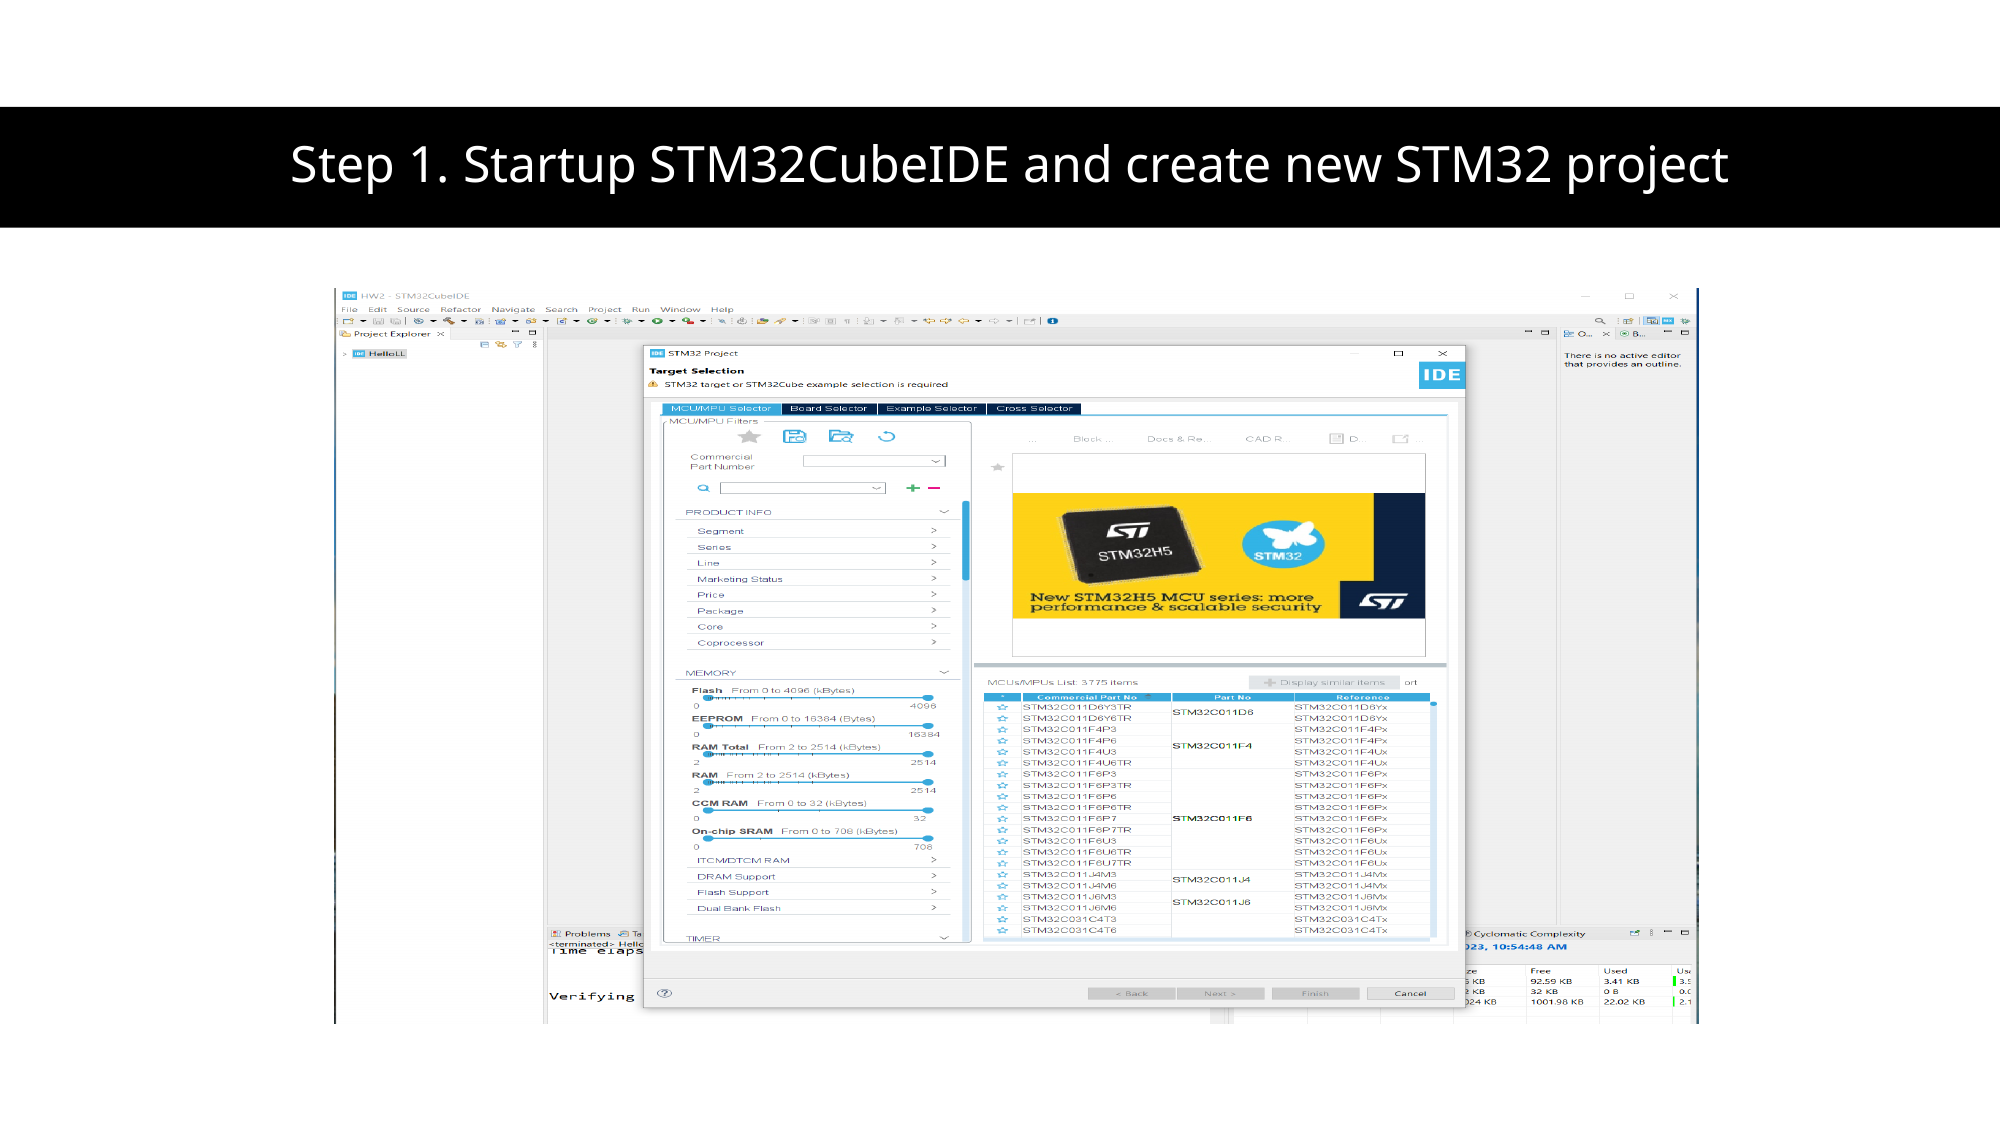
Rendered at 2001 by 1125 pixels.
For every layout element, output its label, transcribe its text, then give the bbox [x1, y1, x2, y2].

text_box [0, 106, 2000, 229]
picture [334, 288, 1699, 1024]
title Step 1. Startup STM32CubeIDE and create new STM32 project [91, 105, 1931, 228]
